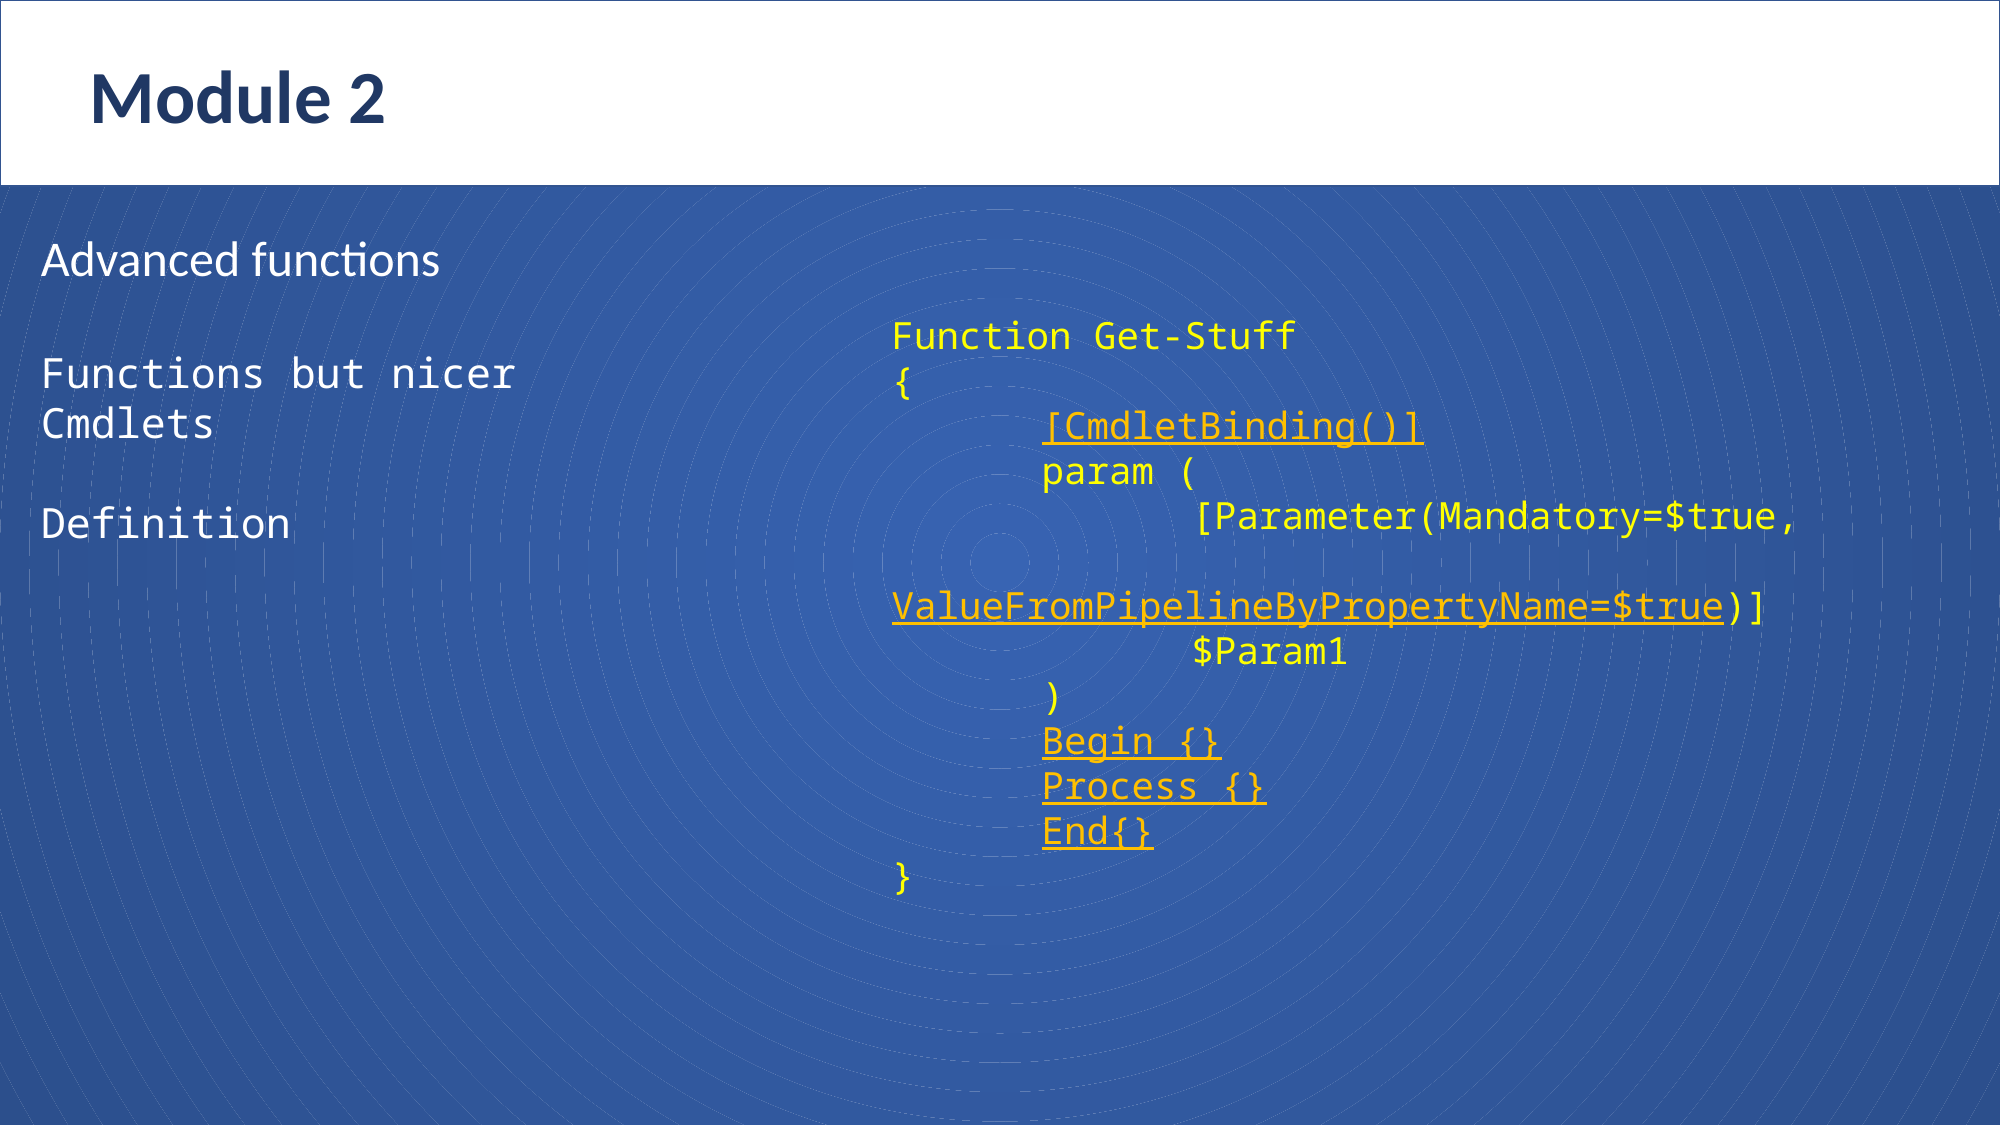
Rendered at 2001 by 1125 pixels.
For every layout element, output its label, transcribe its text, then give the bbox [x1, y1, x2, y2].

text_box Module 2 [0, 0, 2000, 187]
text_box Function Get-Stuff { [CmdletBinding()] param ( [Parameter(Mandatory=$true, ValueFromPipelineByPropertyName=$true)] $Param1 ) Begin {} Process {} End{} } [876, 304, 2000, 949]
text_box Advanced functions Functions but nicer Cmdlets Definition [25, 219, 1985, 725]
